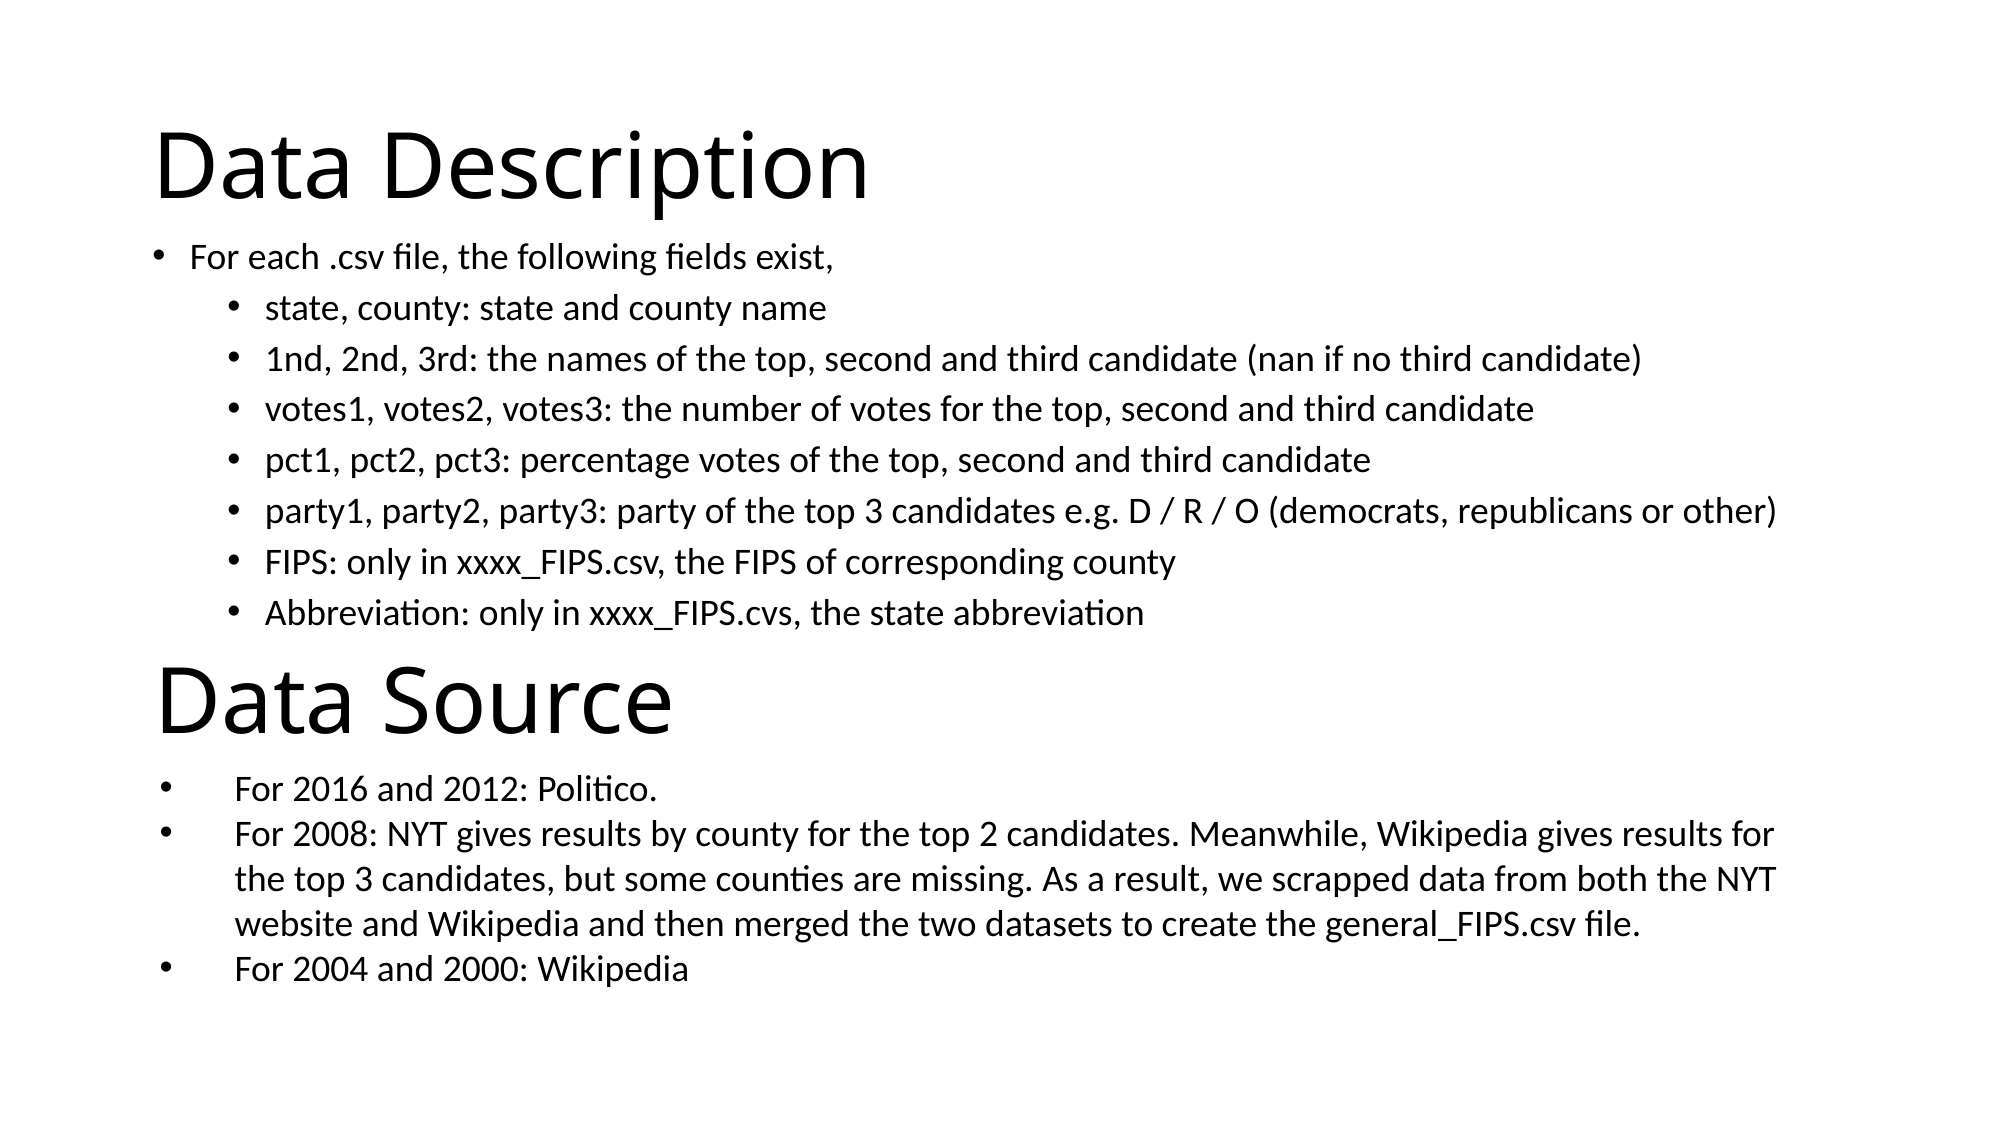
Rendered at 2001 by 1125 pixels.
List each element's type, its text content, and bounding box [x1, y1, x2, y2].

text_box Data Source [139, 633, 1865, 761]
list For each .csv file, the following fields exist, state, county: state and county name 1nd, 2nd, 3rd: the names of the top, second and third candidate (nan if no third candidate) votes1, votes2, votes3: the number of votes for the top, second and third candidate pct1, pct2, pct3: percentage votes of the top, second and third candidate party1, party2, party3: party of the top 3 candidates e.g. D / R / O (democrats, republicans or other) FIPS: only in xxxx_FIPS.csv, the FIPS of corresponding county Abbreviation: only in xxxx_FIPS.cvs, the state abbreviation [137, 761, 1863, 1082]
title Data Description [137, 59, 1863, 229]
text_box For 2016 and 2012: Politico. For 2008: NYT gives results by county for the top 2 candidates. Meanwhile, Wikipedia gives results for the top 3 candidates, but some counties are missing. As a result, we scrapped data from both the NYT website and Wikipedia and then merged the two datasets to create the general_FIPS.csv file. For 2004 and 2000: Wikipedia [69, 756, 1809, 997]
list For each .csv file, the following fields exist, state, county: state and county name 1nd, 2nd, 3rd: the names of the top, second and third candidate (nan if no third candidate) votes1, votes2, votes3: the number of votes for the top, second and third candidate pct1, pct2, pct3: percentage votes of the top, second and third candidate party1, party2, party3: party of the top 3 candidates e.g. D / R / O (democrats, republicans or other) FIPS: only in xxxx_FIPS.csv, the FIPS of corresponding county Abbreviation: only in xxxx_FIPS.cvs, the state abbreviation [137, 229, 1863, 756]
